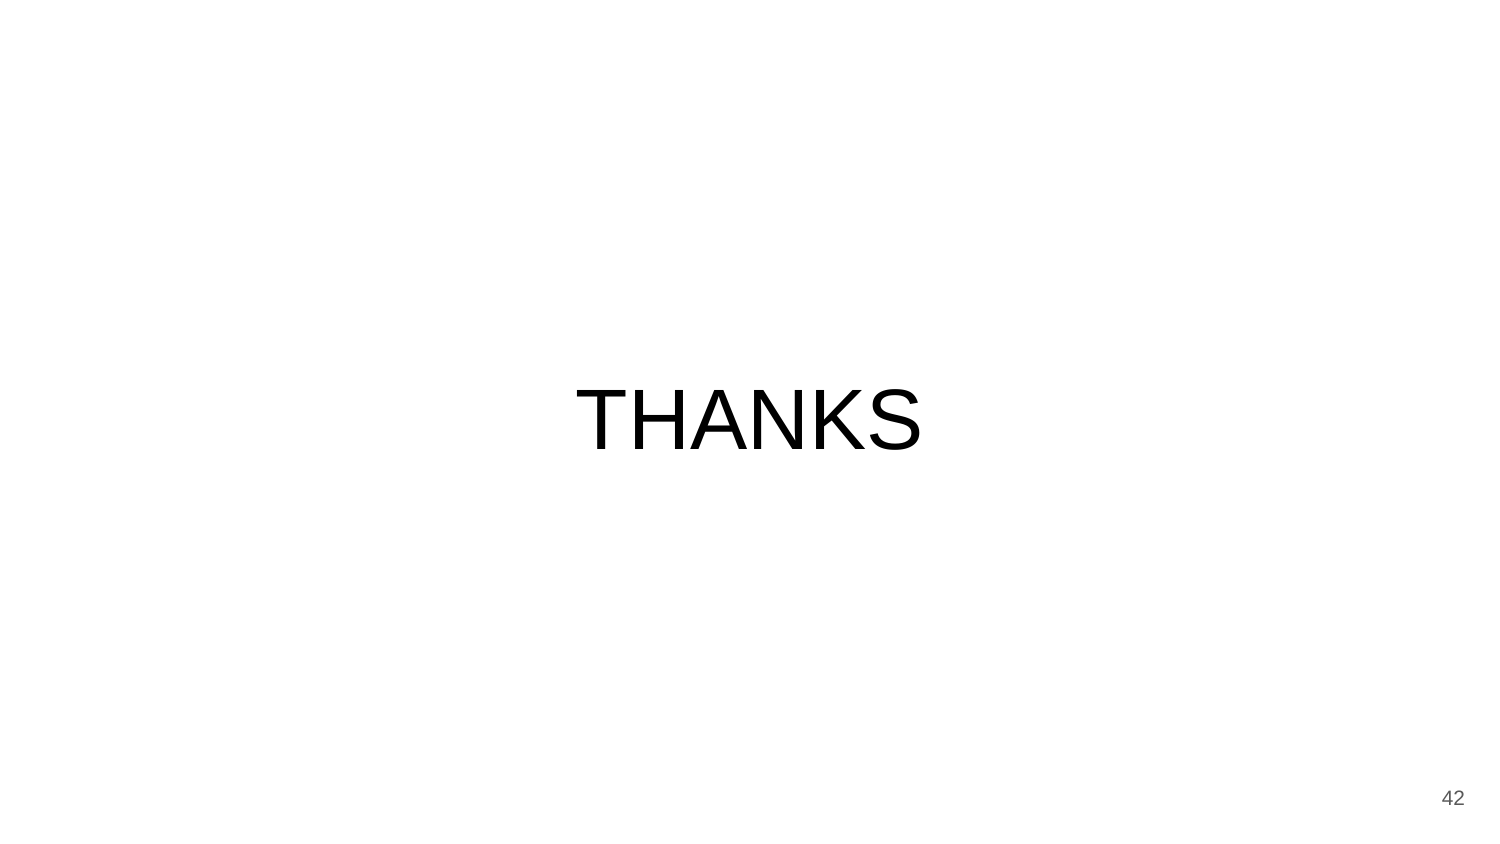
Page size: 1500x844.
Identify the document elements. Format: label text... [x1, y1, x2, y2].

slide_number ‹#› [1389, 764, 1480, 830]
title THANKS [51, 348, 1449, 443]
